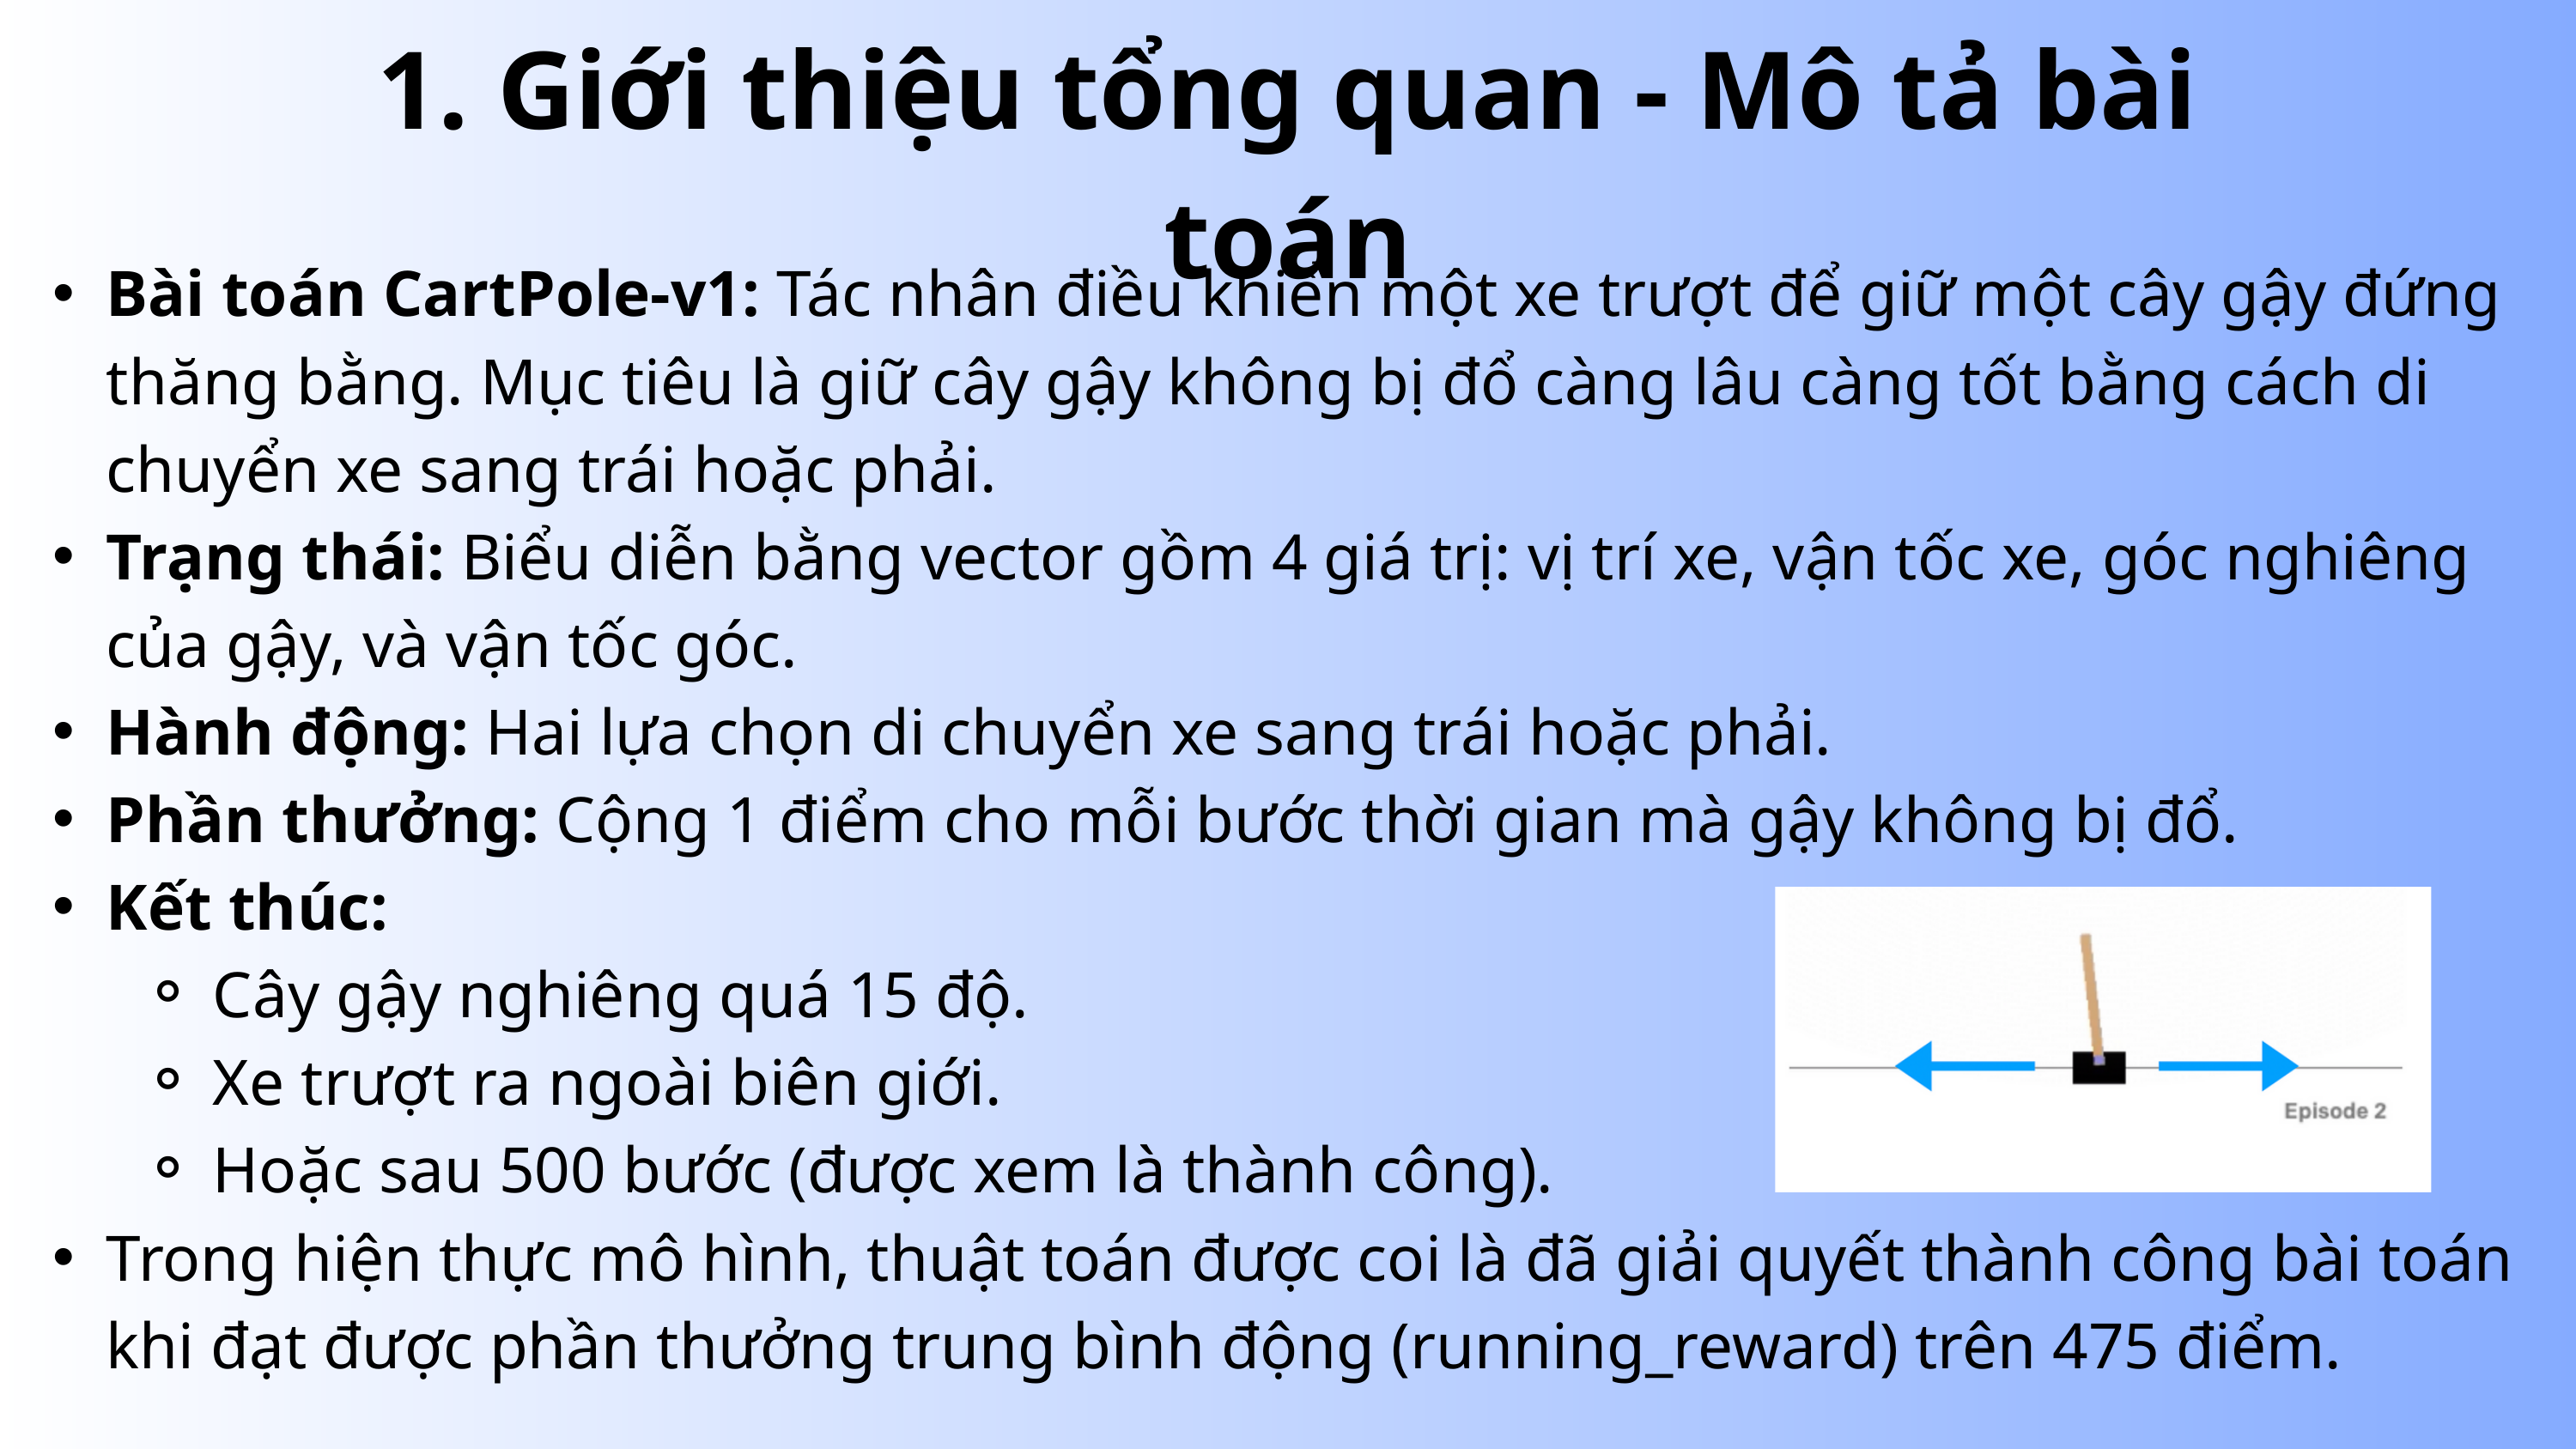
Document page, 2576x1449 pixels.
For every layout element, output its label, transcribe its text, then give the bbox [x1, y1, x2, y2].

text_box [1775, 887, 2432, 1192]
text_box 1. Giới thiệu tổng quan - Mô tả bài toán [240, 0, 2336, 300]
text_box Bài toán CartPole-v1: Tác nhân điều khiển một xe trượt để giữ một cây gậy đứng thăng bằng. Mục tiêu là giữ cây gậy không bị đổ càng lâu càng tốt bằng cách di chuyển xe sang trái hoặc phải. Trạng thái: Biểu diễn bằng vector gồm 4 giá trị: vị trí xe, vận tốc xe, góc nghiêng của gậy, và vận tốc góc. Hành động: Hai lựa chọn di chuyển xe sang trái hoặc phải. Phần thưởng: Cộng 1 điểm cho mỗi bước thời gian mà gậy không bị đổ. Kết thúc: Cây gậy nghiêng quá 15 độ. Xe trượt ra ngoài biên giới. Hoặc sau 500 bước (được xem là thành công). Trong hiện thực mô hình, thuật toán được coi là đã giải quyết thành công bài toán khi đạt được phần thưởng trung bình động (running_reward) trên 475 điểm. [0, 241, 2576, 1449]
